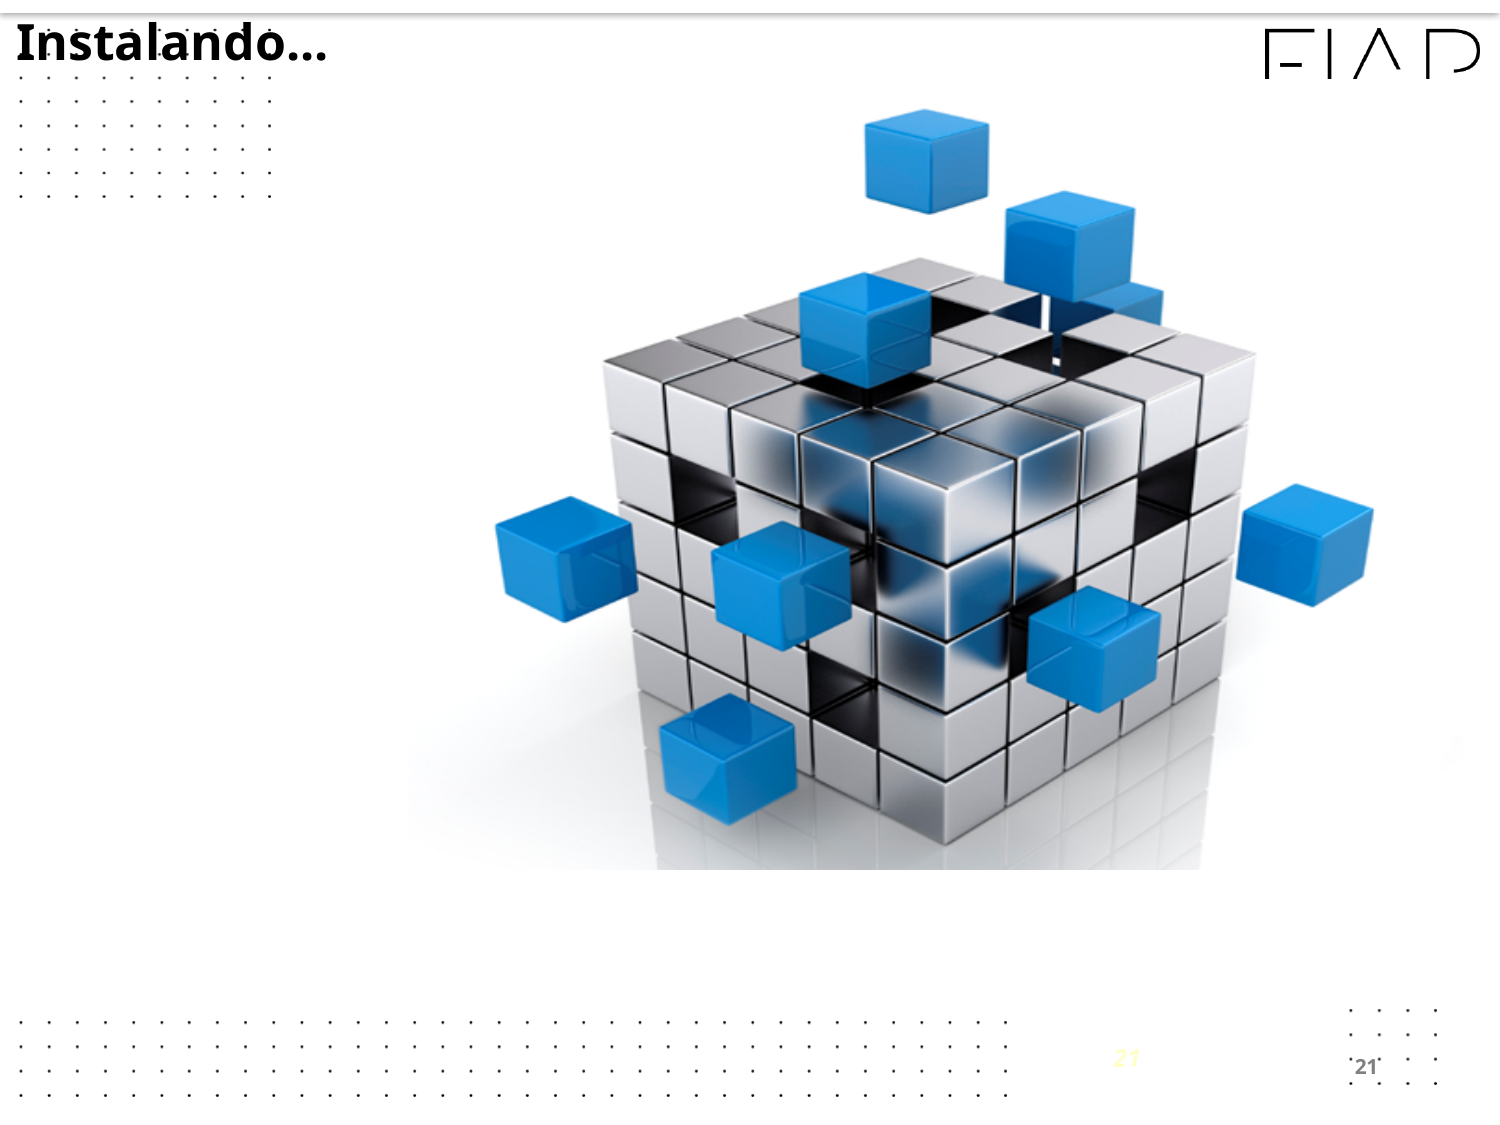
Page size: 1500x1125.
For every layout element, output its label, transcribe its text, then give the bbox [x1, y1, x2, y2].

picture [407, 28, 1480, 870]
picture [19, 79, 271, 198]
picture [19, 1019, 1007, 1097]
text_box Instalando... [1, 3, 811, 79]
picture [1344, 1007, 1437, 1085]
